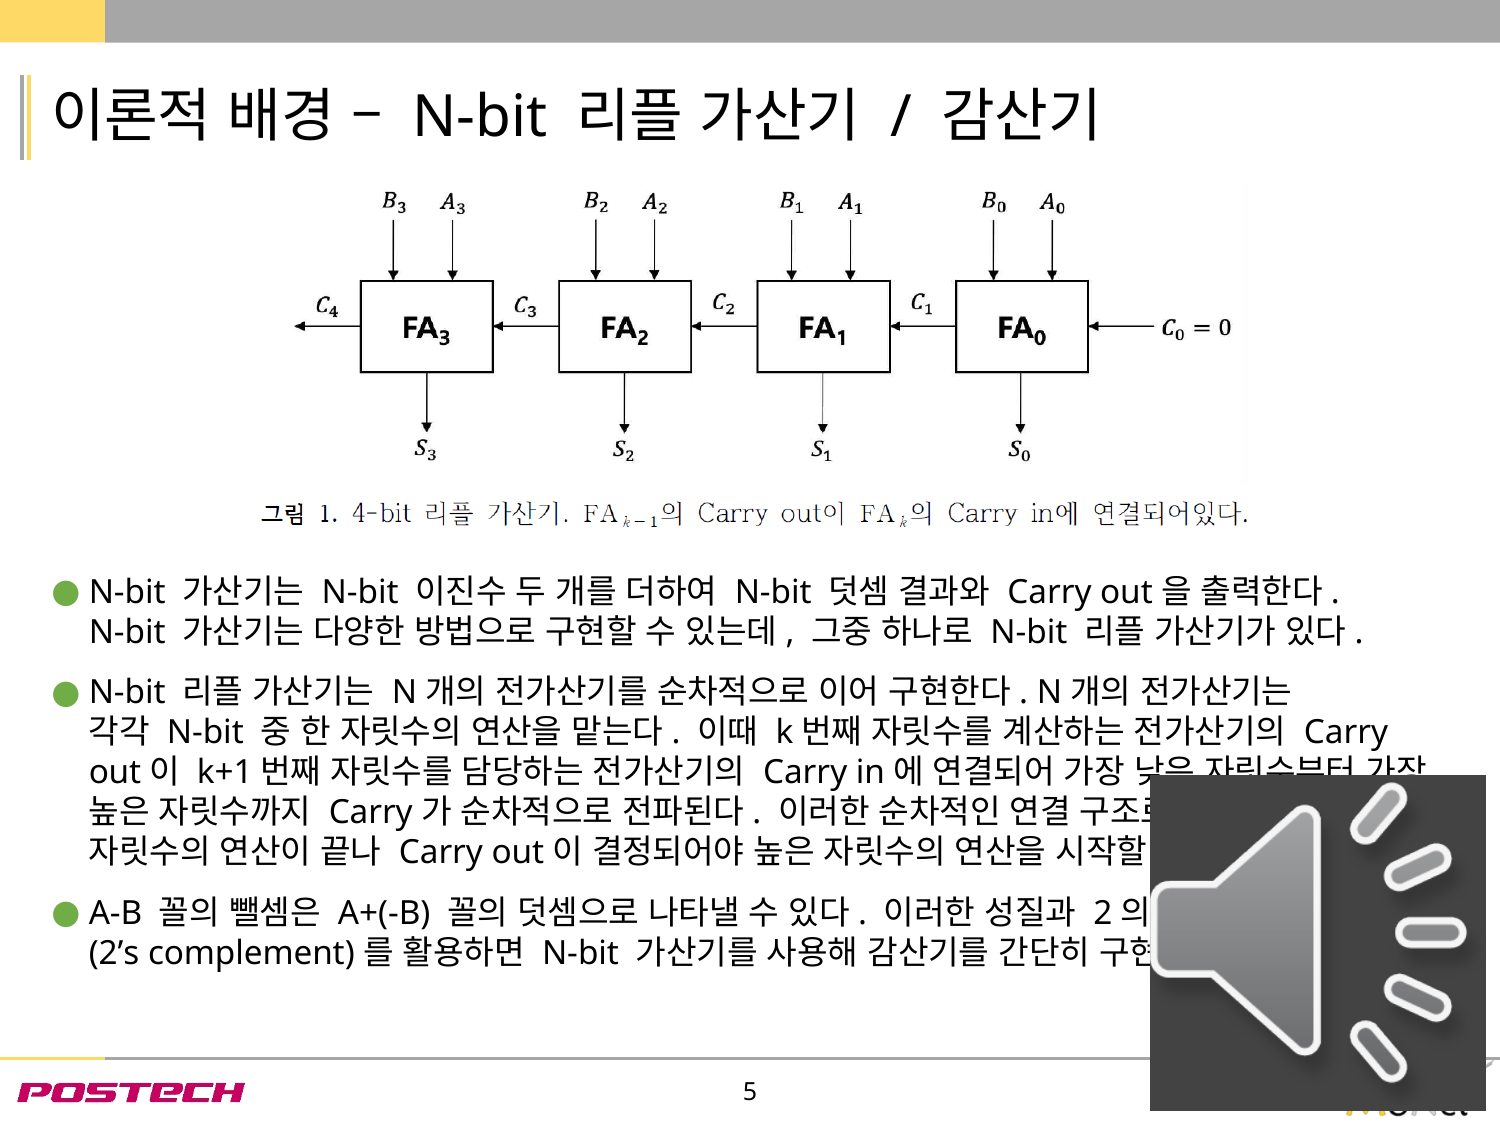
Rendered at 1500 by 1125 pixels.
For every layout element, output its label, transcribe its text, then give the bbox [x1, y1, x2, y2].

picture [244, 182, 1256, 535]
list N-bit 가산기는 N-bit 이진수 두 개를 더하여 N-bit 덧셈 결과와 Carry out을 출력한다. N-bit 가산기는 다양한 방법으로 구현할 수 있는데, 그중 하나로 N-bit 리플 가산기가 있다. N-bit 리플 가산기는 N개의 전가산기를 순차적으로 이어 구현한다. N개의 전가산기는 각각 N-bit 중 한 자릿수의 연산을 맡는다. 이때 k번째 자릿수를 계산하는 전가산기의 Carry out이 k+1번째 자릿수를 담당하는 전가산기의 Carry in에 연결되어 가장 낮은 자릿수부터 가장 높은 자릿수까지 Carry가 순차적으로 전파된다. 이러한 순차적인 연결 구조로 인해 낮은 자릿수의 연산이 끝나 Carry out이 결정되어야 높은 자릿수의 연산을 시작할 수 있다. A-B 꼴의 뺄셈은 A+(-B) 꼴의 덧셈으로 나타낼 수 있다. 이러한 성질과 2의 보수 (2’s complement)를 활용하면 N-bit 가산기를 사용해 감산기를 간단히 구현할 수 있다. [36, 562, 1455, 1007]
picture [1148, 773, 1500, 1125]
picture [13, 1076, 248, 1109]
title 이론적 배경 – N-bit 리플 가산기 / 감산기 [36, 75, 1455, 161]
